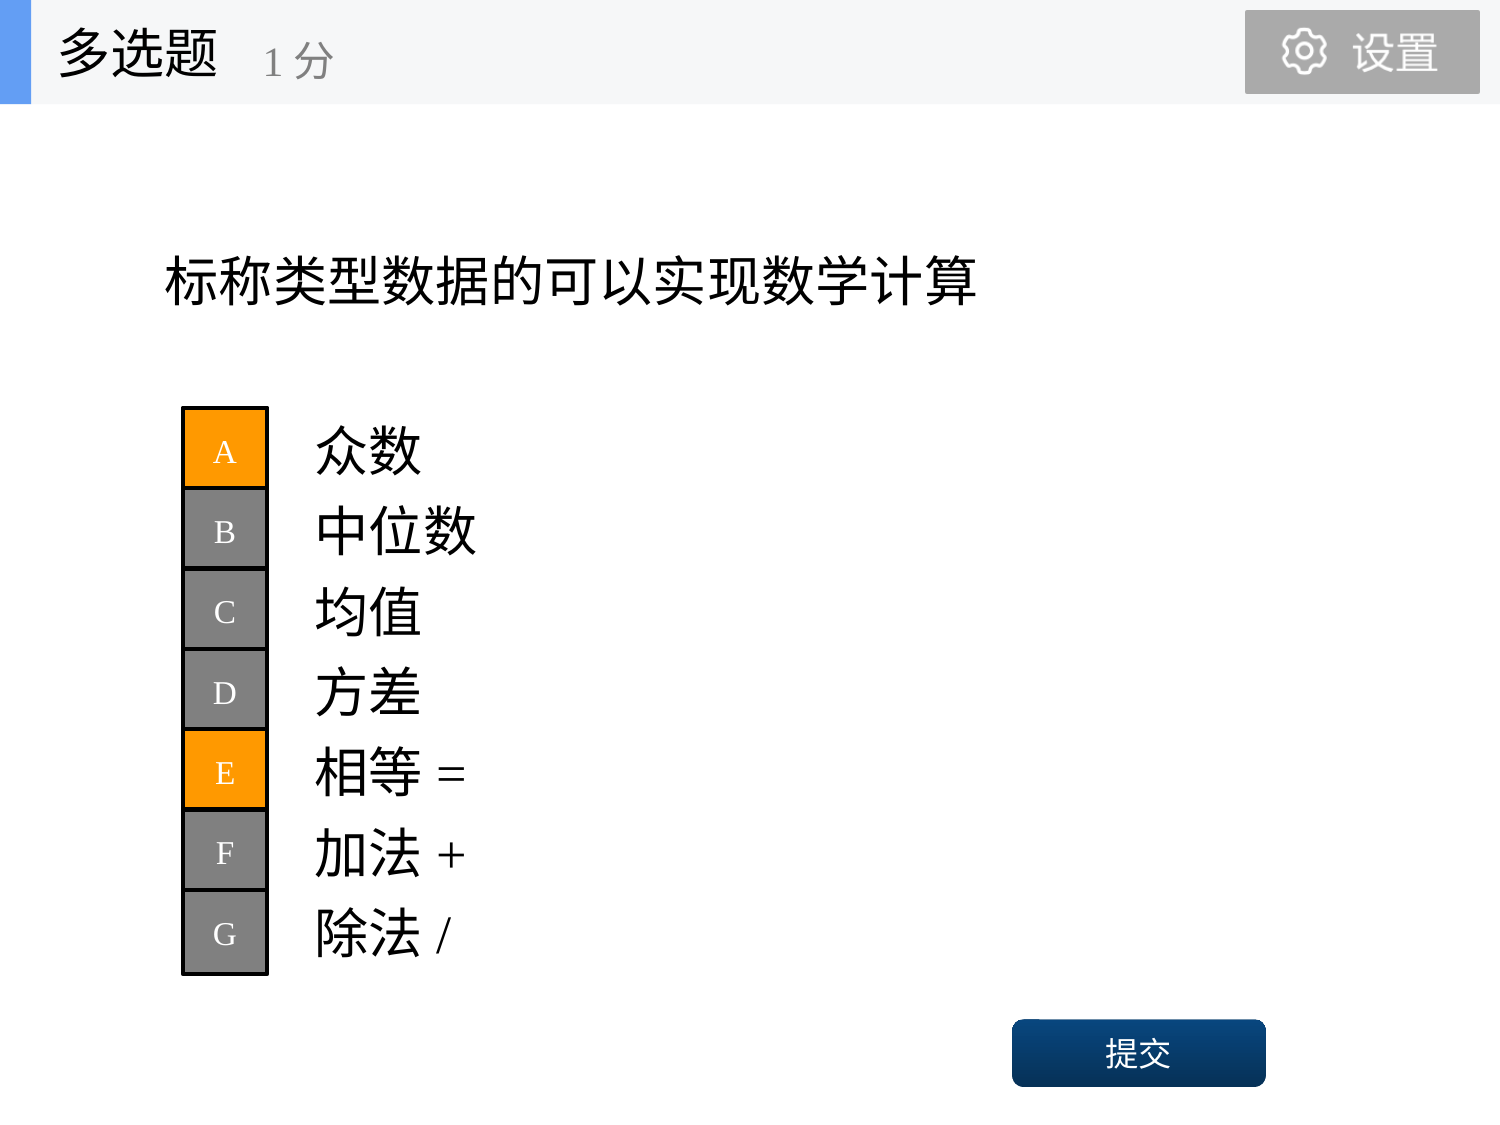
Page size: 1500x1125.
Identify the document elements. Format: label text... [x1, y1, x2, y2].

text_box C [181, 566, 269, 647]
text_box G [181, 888, 269, 976]
text_box D [181, 647, 269, 727]
text_box 除法/ [299, 879, 1350, 985]
text_box 中位数 [299, 477, 1350, 557]
text_box 提交 [1010, 1017, 1268, 1090]
text_box 相等= [299, 718, 1350, 798]
text_box B [181, 486, 269, 566]
text_box 标称类型数据的可以实现数学计算 [149, 113, 1350, 456]
text_box E [181, 727, 269, 807]
text_box 众数 [299, 397, 1350, 477]
text_box 加法+ [299, 798, 1350, 879]
text_box A [181, 406, 269, 486]
text_box F [181, 807, 269, 888]
text_box 方差 [299, 638, 1350, 718]
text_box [0, 0, 1500, 105]
text_box 均值 [299, 557, 1350, 638]
picture [1245, 10, 1480, 94]
